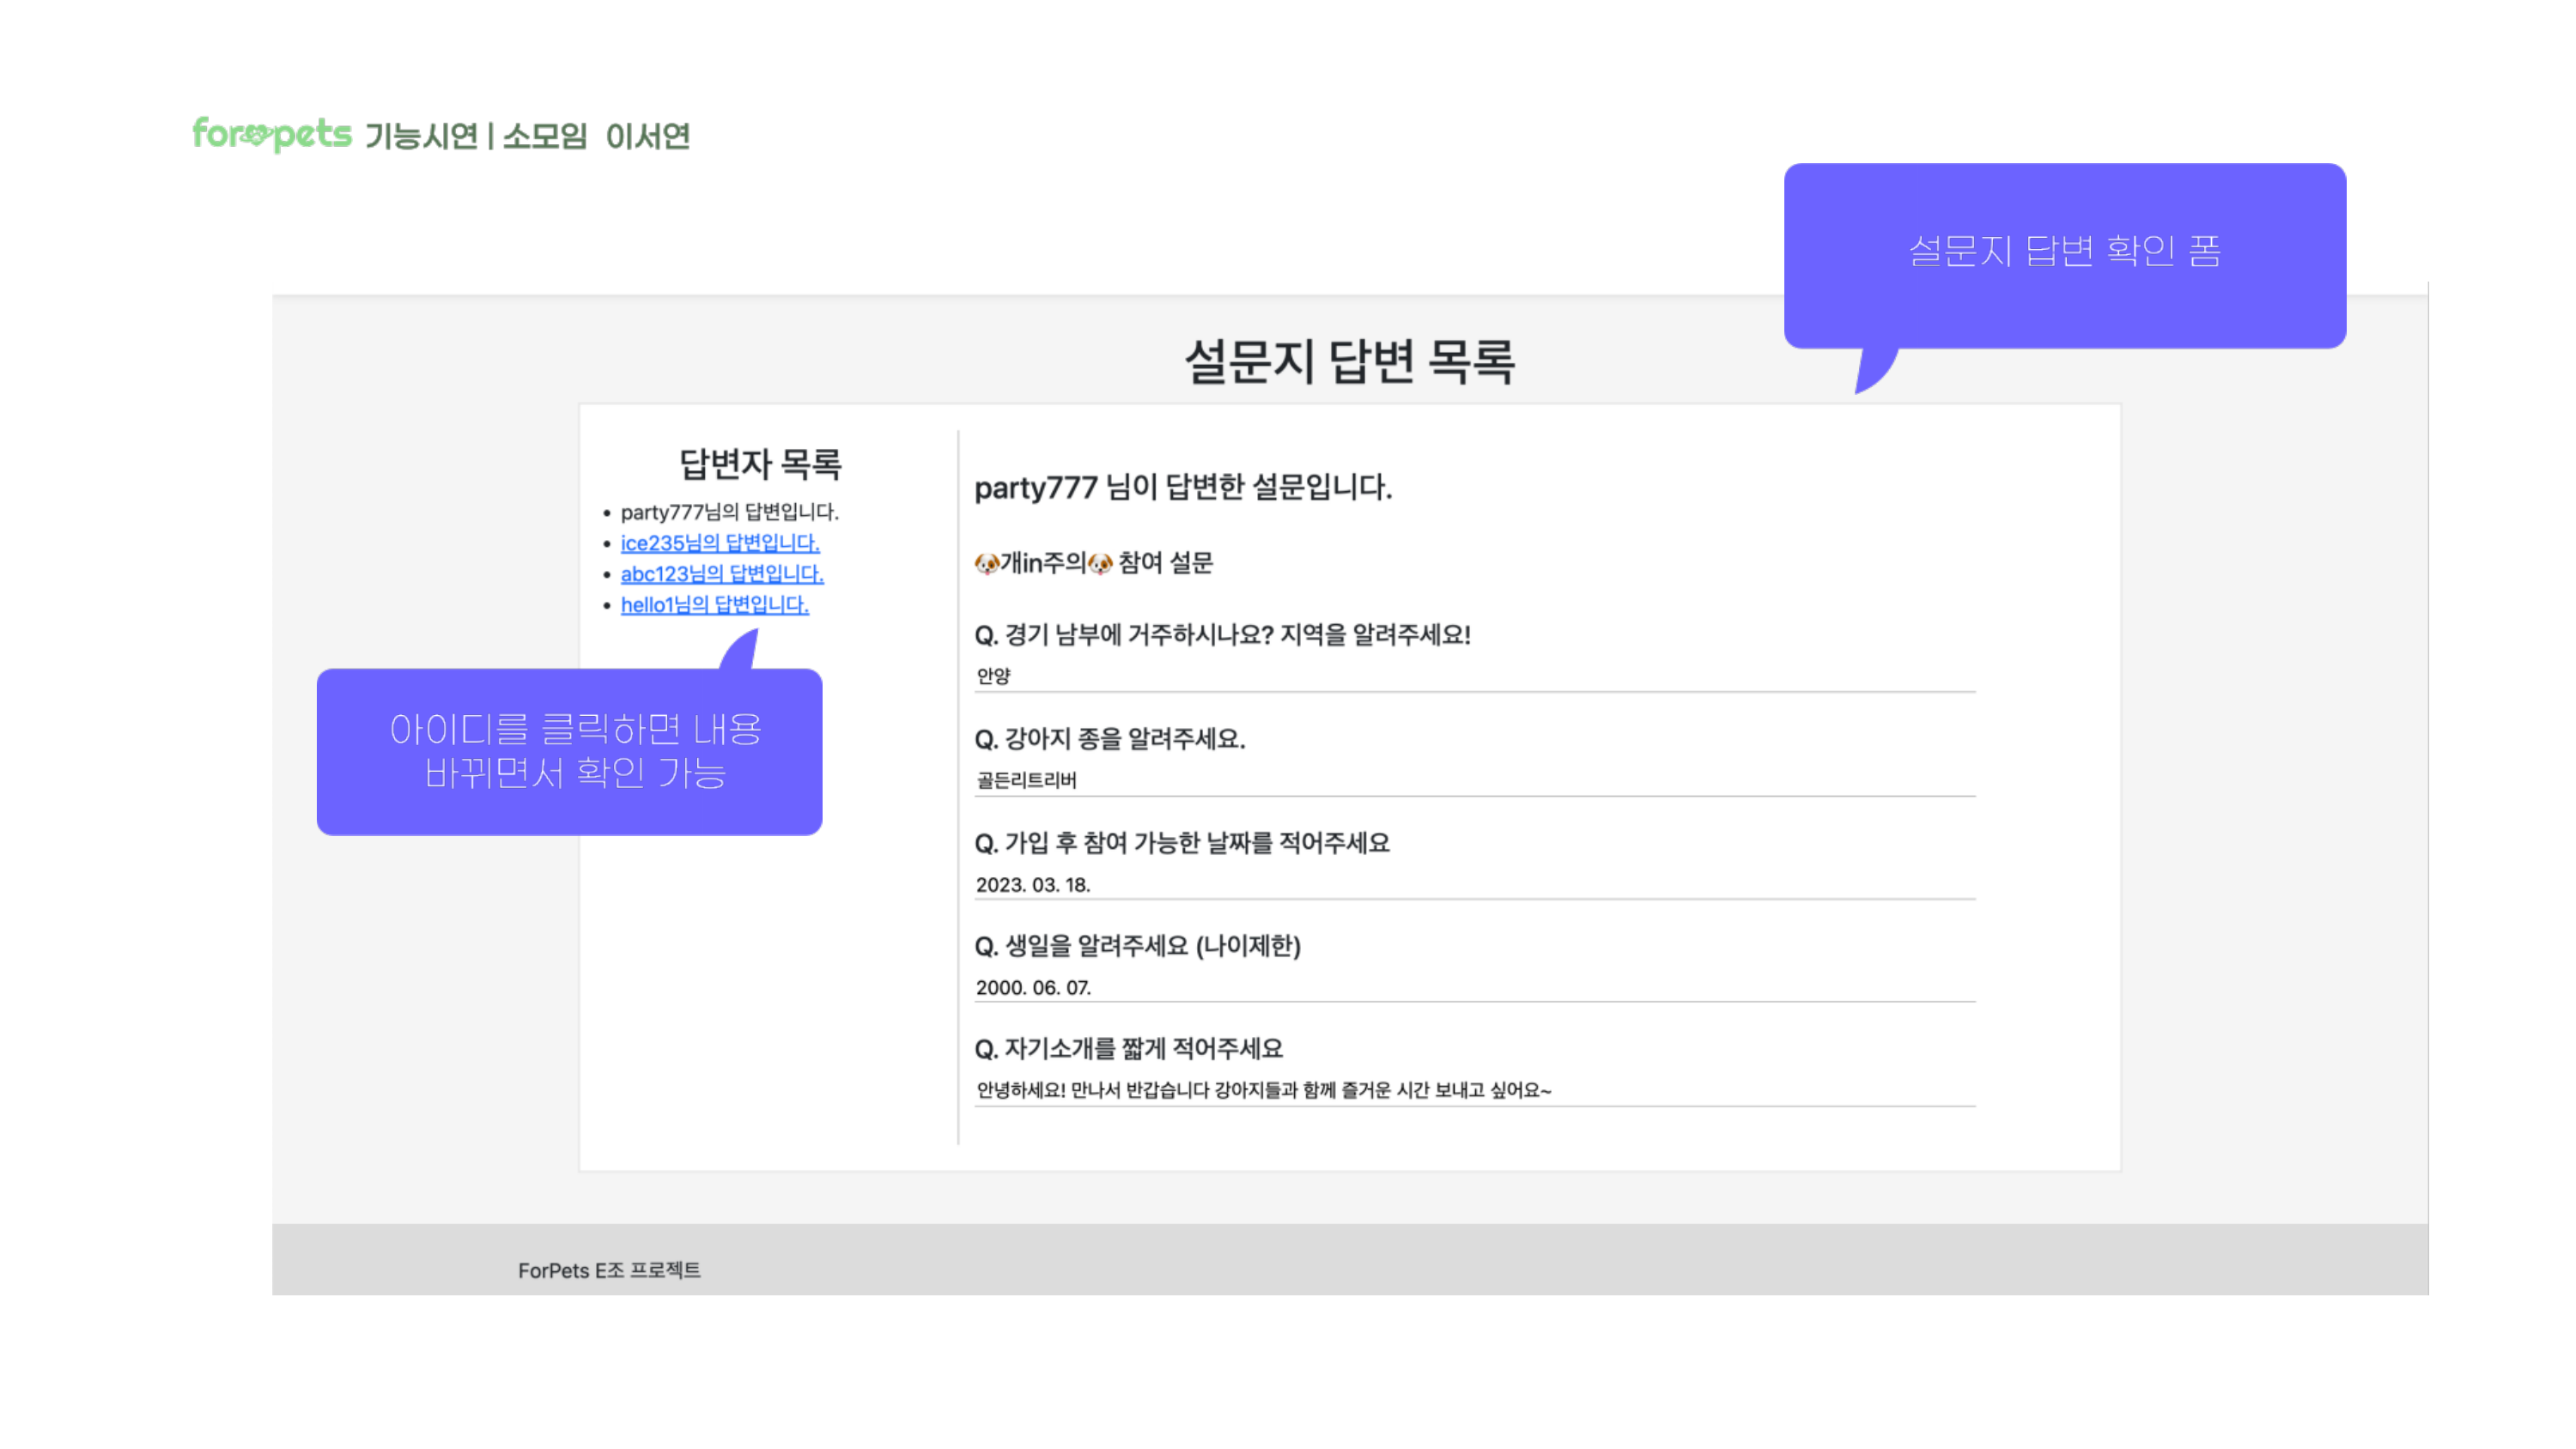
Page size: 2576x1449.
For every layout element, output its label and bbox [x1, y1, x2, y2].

picture [360, 703, 786, 808]
picture [358, 112, 707, 165]
text_box [271, 282, 2430, 1295]
text_box [1784, 162, 2347, 395]
text_box [191, 114, 353, 156]
text_box [316, 627, 823, 837]
picture [1850, 225, 2242, 286]
